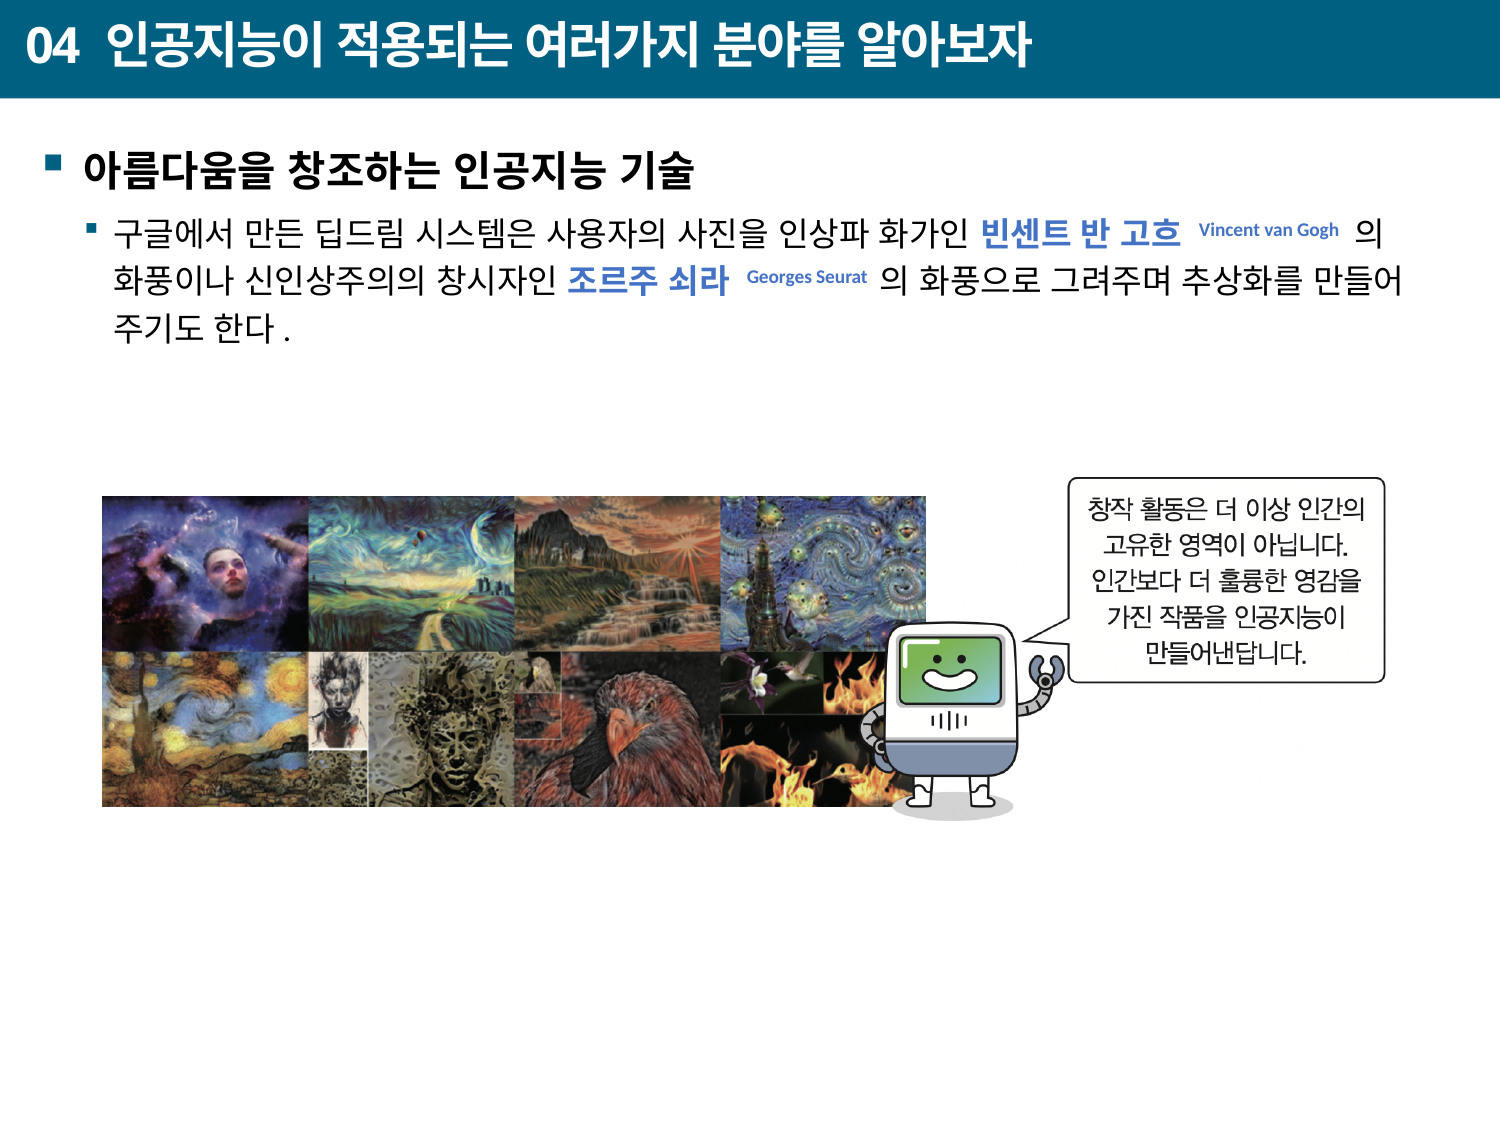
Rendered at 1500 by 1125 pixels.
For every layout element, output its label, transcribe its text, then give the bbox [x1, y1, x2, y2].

title 04 인공지능이 적용되는 여러가지 분야를 알아보자 [10, 8, 1288, 87]
list 아름다움을 창조하는 인공지능 기술 구글에서 만든 딥드림 시스템은 사용자의 사진을 인상파 화가인 빈센트 반 고흐 Vincent van Gogh 의 화풍이나 신인상주의의 창시자인 조르주 쇠라 Georges Seurat 의 화풍으로 그려주며 추상화를 만들어 주기도 한다. [10, 126, 1481, 1057]
picture [81, 460, 1410, 838]
